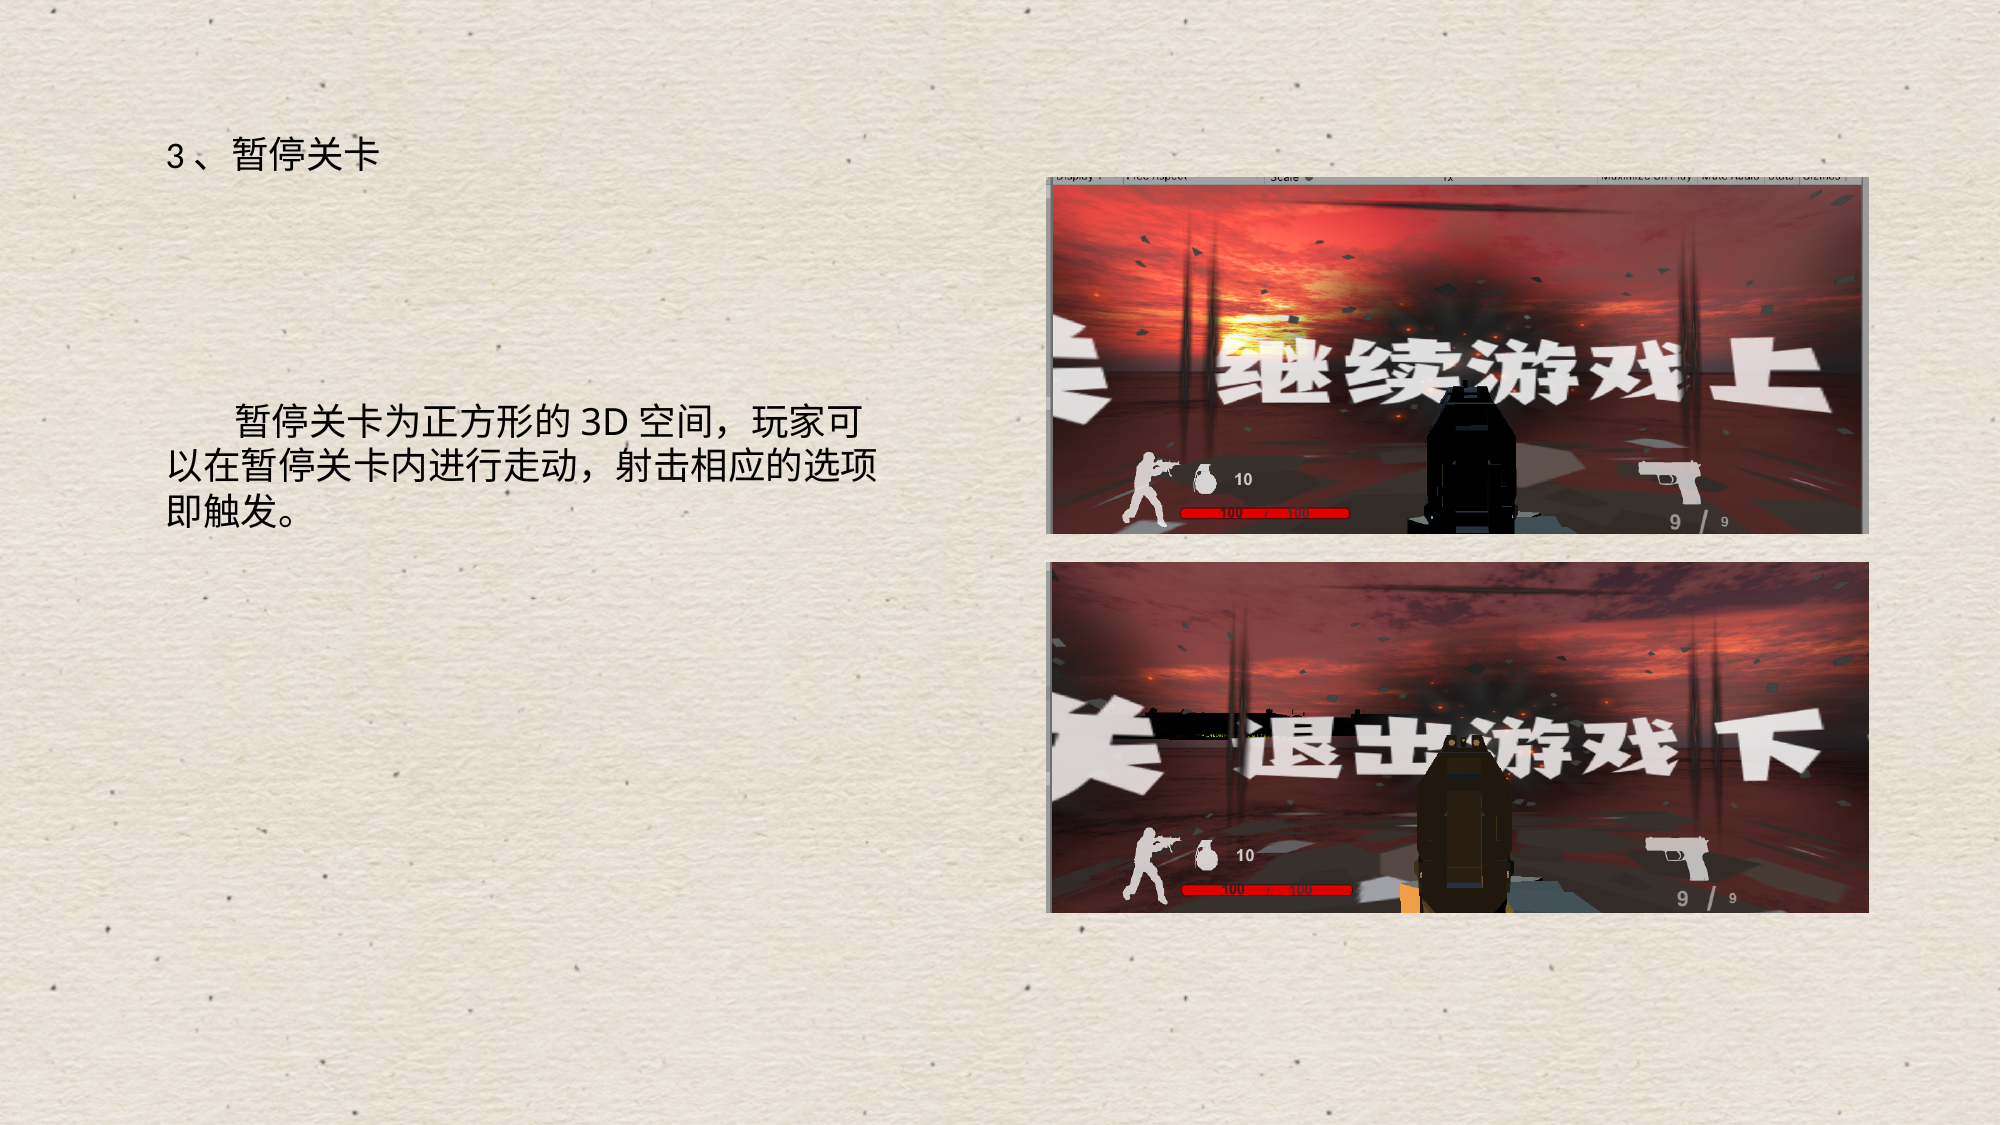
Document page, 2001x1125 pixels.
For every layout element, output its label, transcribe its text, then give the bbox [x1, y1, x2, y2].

text_box 3、暂停关卡 [150, 101, 433, 184]
picture [0, 0, 2000, 1125]
text_box 暂停关卡为正方形的3D空间，玩家可以在暂停关卡内进行走动，射击相应的选项即触发。 [150, 390, 906, 540]
